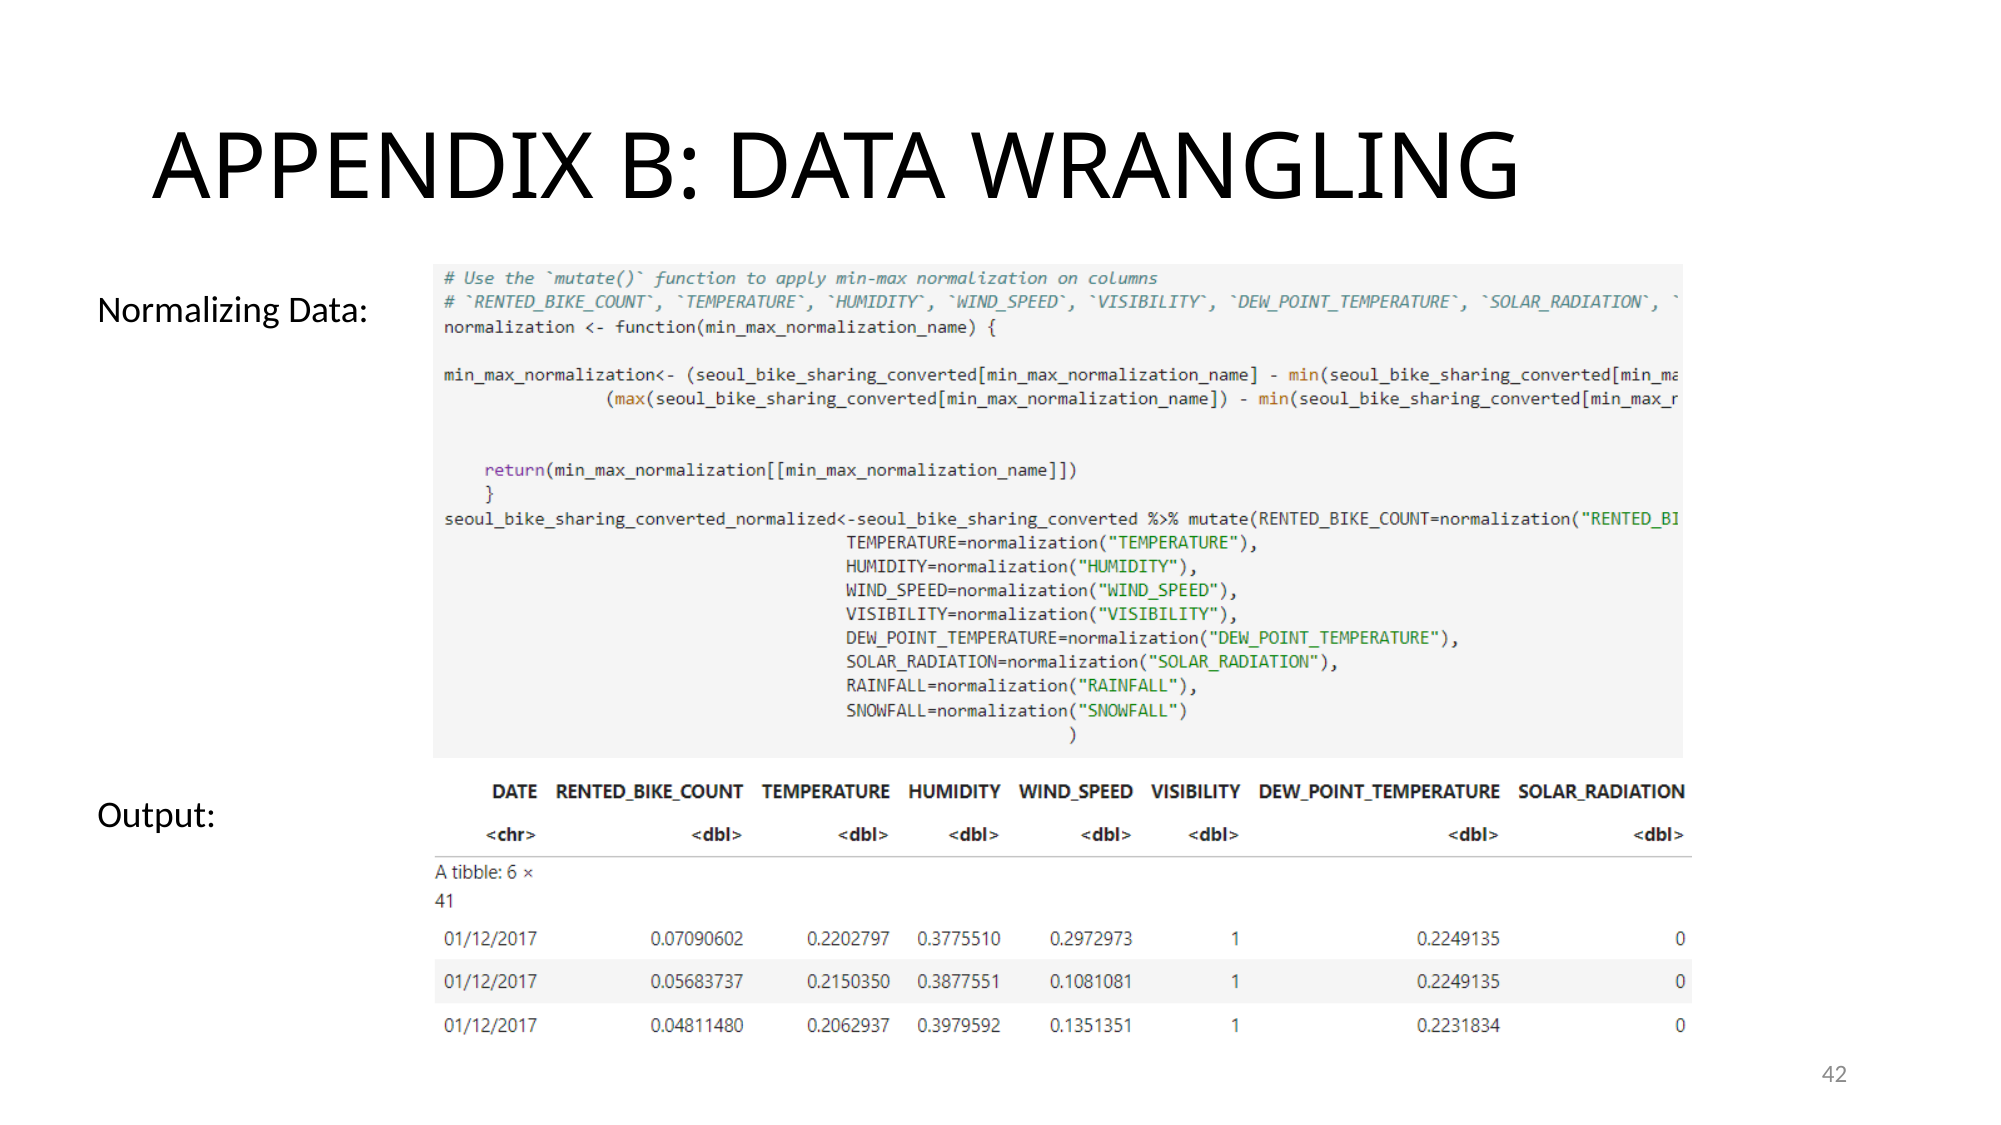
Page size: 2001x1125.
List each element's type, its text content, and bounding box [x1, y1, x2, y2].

title APPENDIX B: DATA WRANGLING [137, 59, 1863, 278]
picture [433, 264, 1683, 758]
text_box Normalizing Data: [82, 277, 433, 337]
slide_number 42 [1412, 1042, 1863, 1103]
text_box Output: [82, 782, 346, 843]
picture [425, 782, 1692, 1046]
